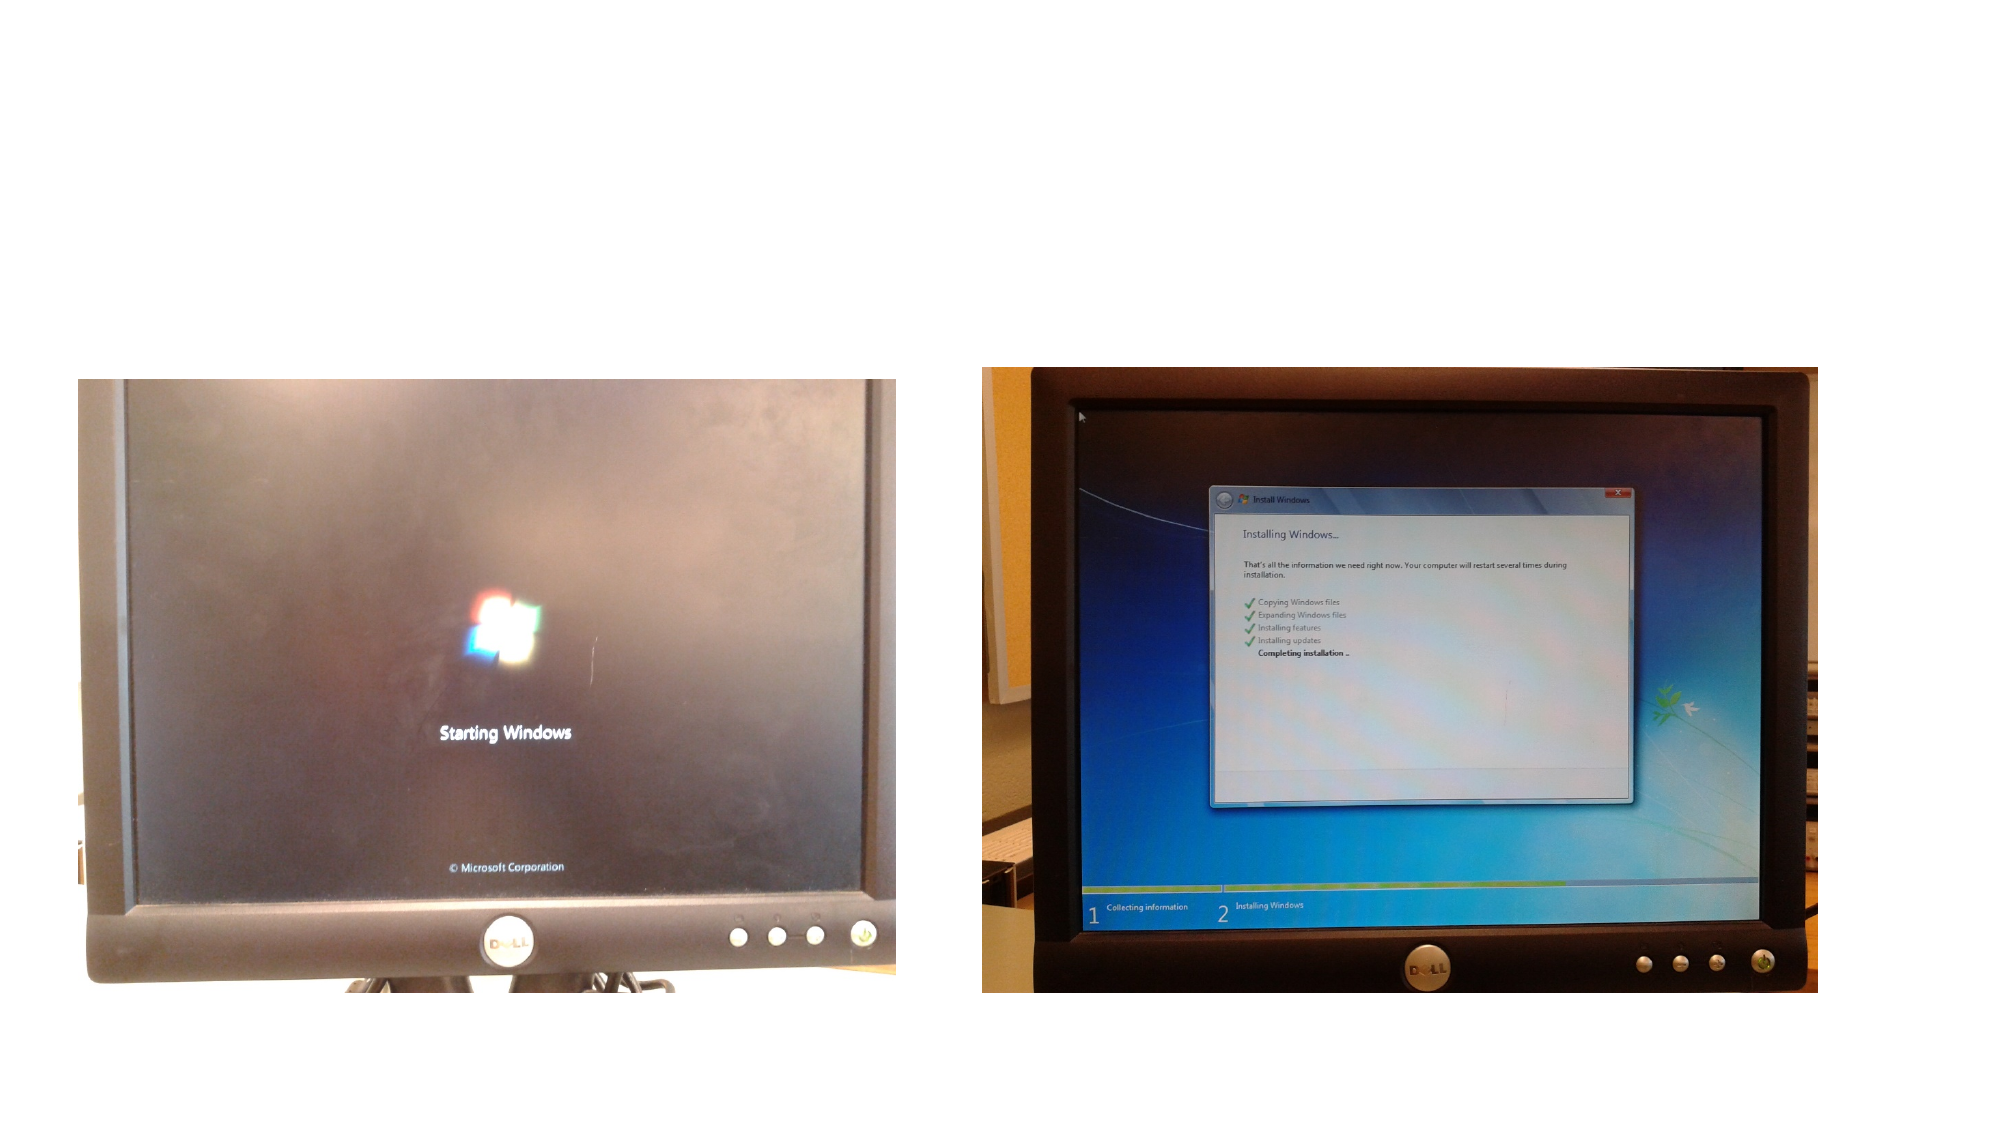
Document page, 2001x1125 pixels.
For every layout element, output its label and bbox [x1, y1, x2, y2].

list [982, 366, 1818, 993]
picture [78, 379, 896, 993]
